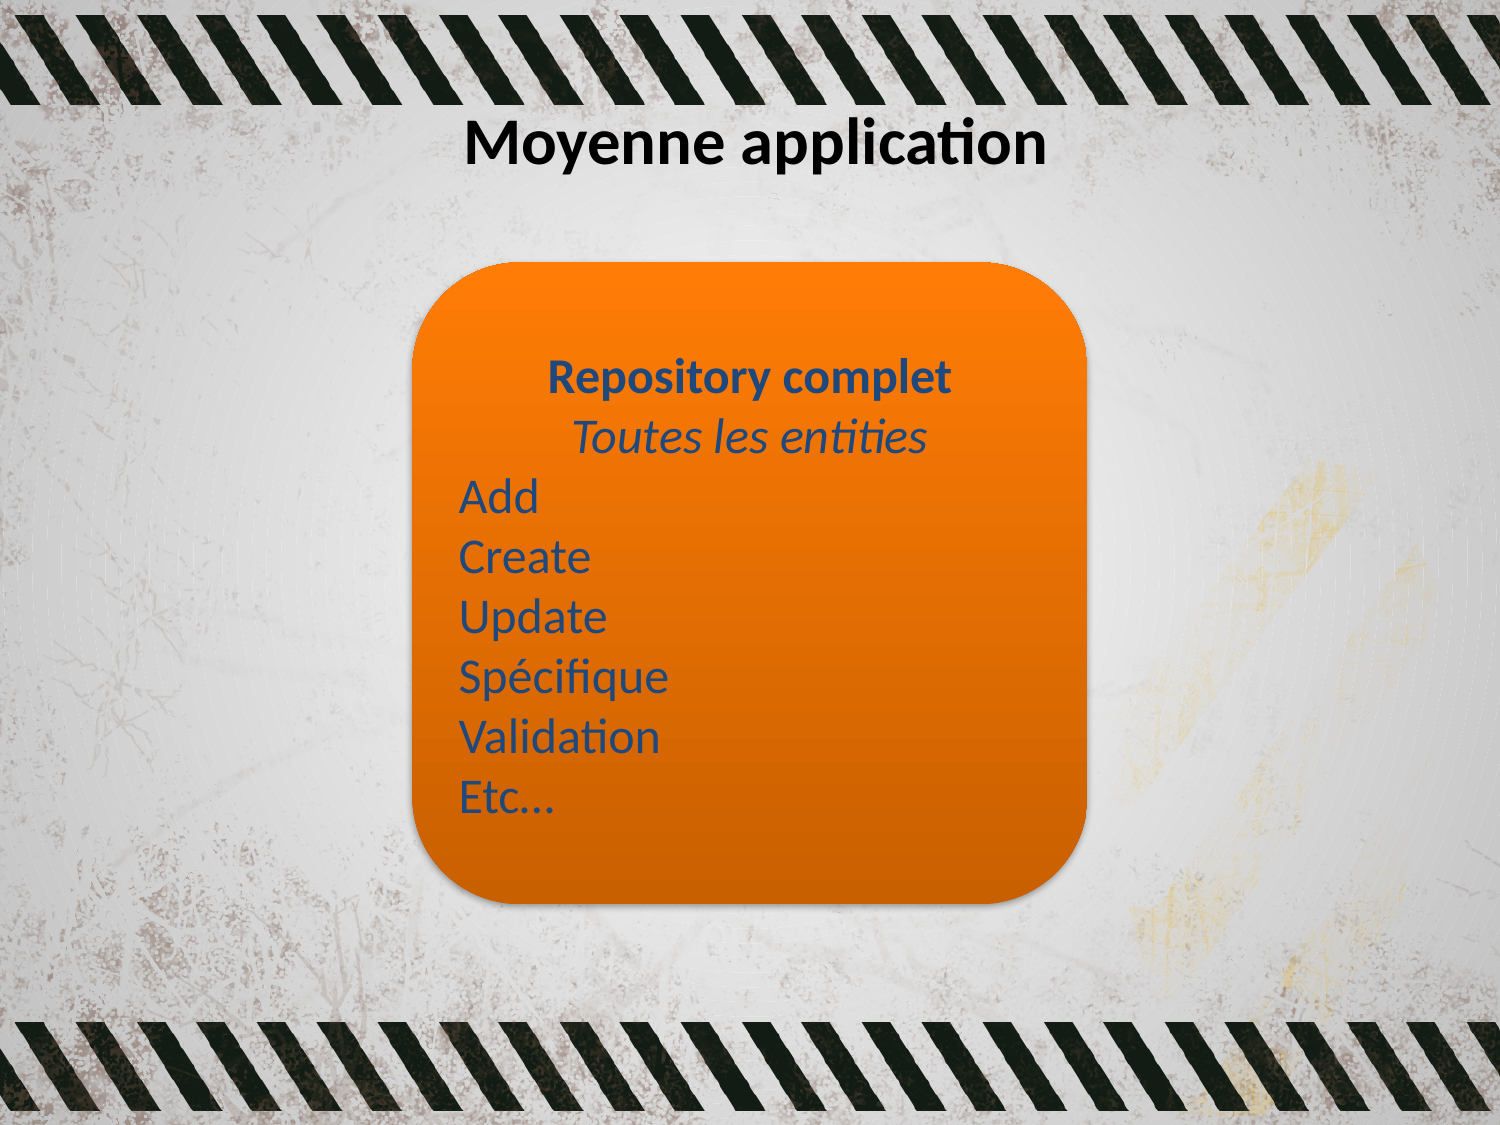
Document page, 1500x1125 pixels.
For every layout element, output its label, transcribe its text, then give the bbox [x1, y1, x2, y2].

picture [0, 0, 1500, 1125]
title Moyenne application [12, 37, 1500, 238]
text_box Repository complet Toutes les entities Add Create Update Spécifique Validation Etc… [412, 262, 1088, 905]
